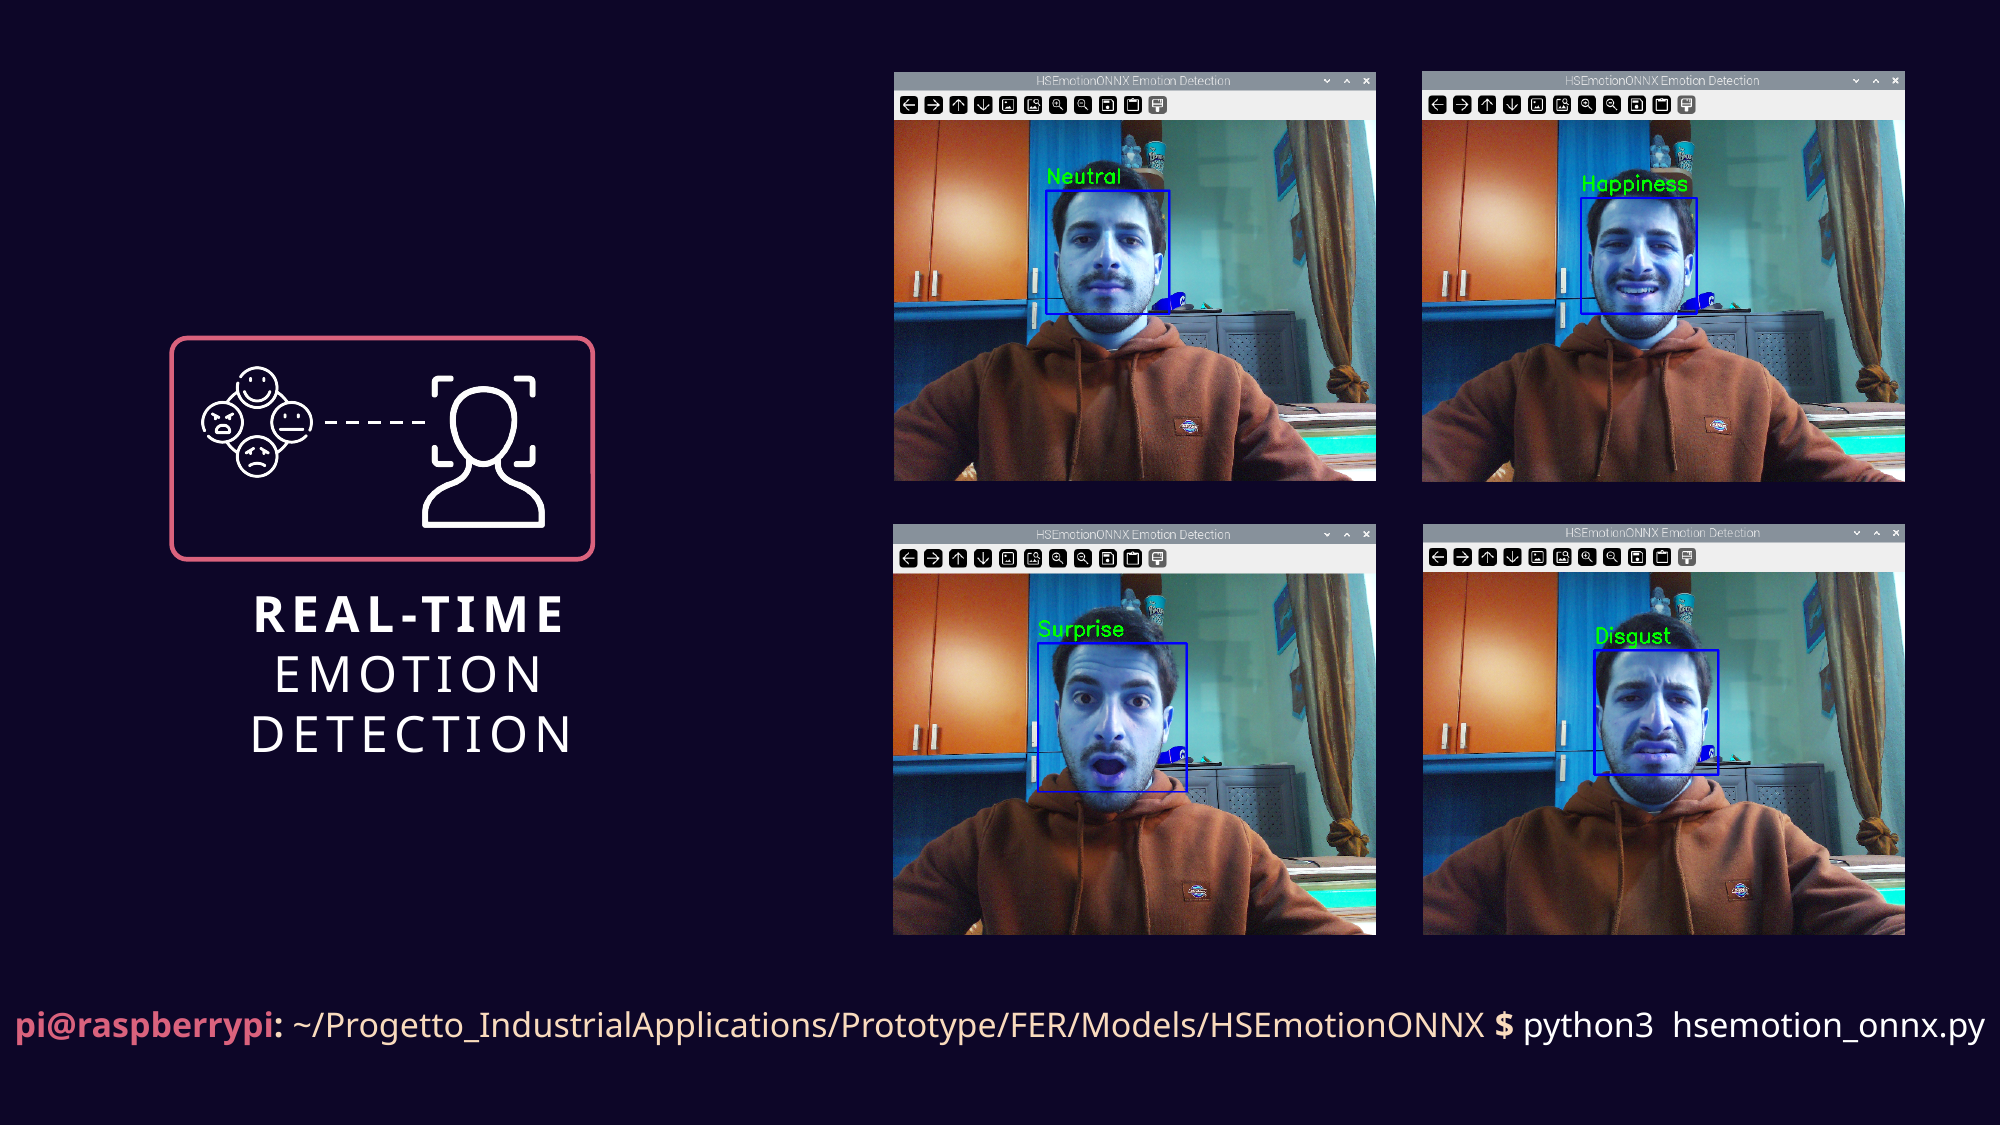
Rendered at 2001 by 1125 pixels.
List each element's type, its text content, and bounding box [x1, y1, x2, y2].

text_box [94, 70, 1906, 936]
text_box pi@raspberrypi: ~/Progetto_IndustrialApplications/Prototype/FER/Models/HSEmotionONNX $ python3 hsemotion_onnx.py [0, 996, 2000, 1053]
